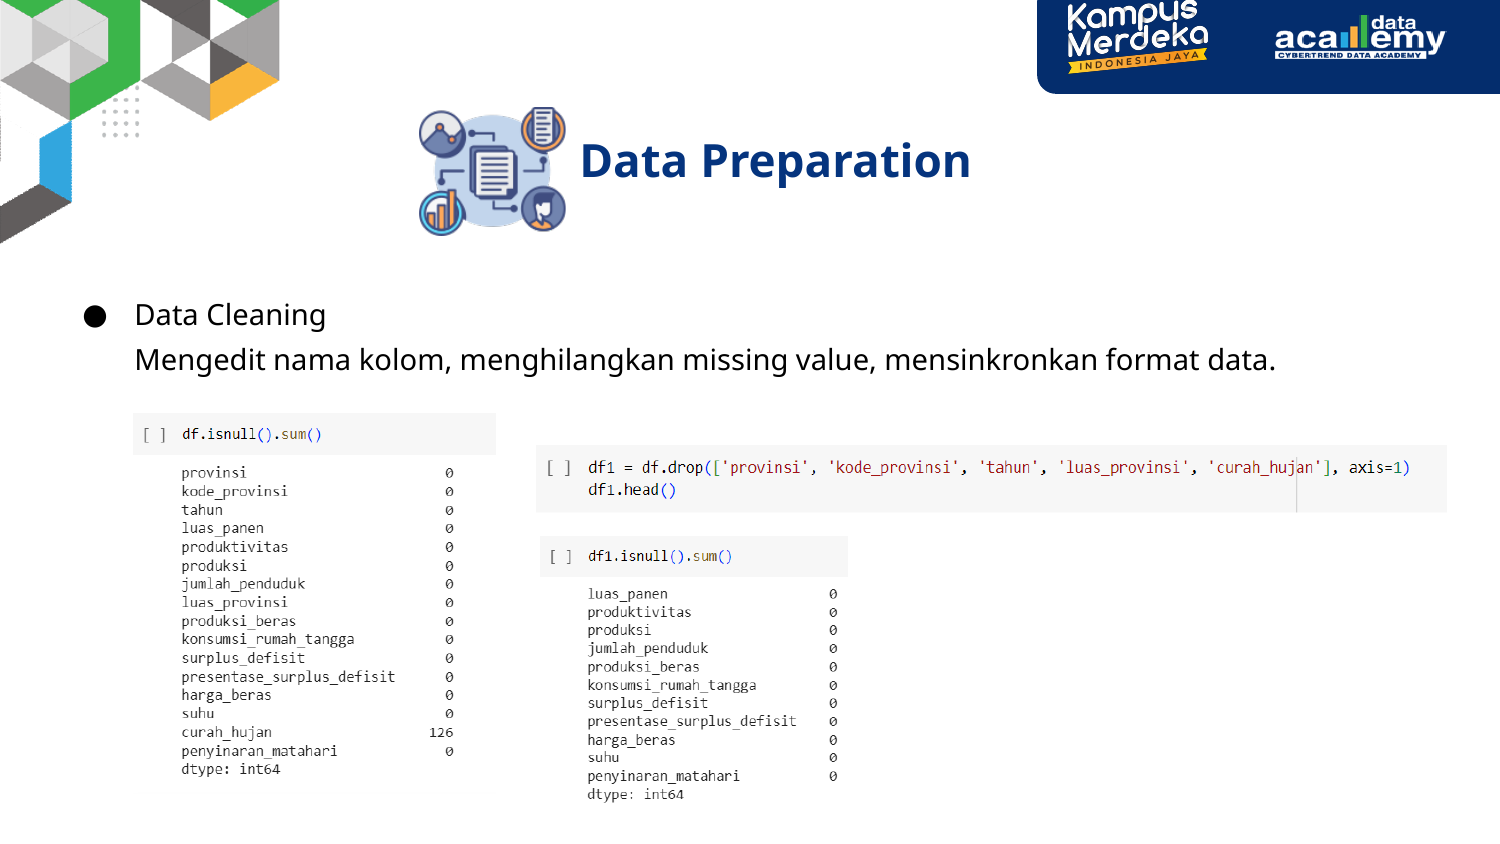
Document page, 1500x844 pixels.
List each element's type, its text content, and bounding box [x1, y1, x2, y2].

picture [1067, 0, 1208, 75]
text_box Data Cleaning Mengedit nama kolom, menghilangkan missing value, mensinkronkan format data. [59, 285, 1418, 422]
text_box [0, 0, 300, 287]
picture [530, 421, 1447, 513]
picture [133, 412, 496, 794]
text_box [1036, 0, 1500, 237]
text_box Data Preparation [579, 126, 1031, 187]
picture [1274, 15, 1447, 59]
picture [539, 531, 849, 814]
text_box [419, 107, 566, 237]
